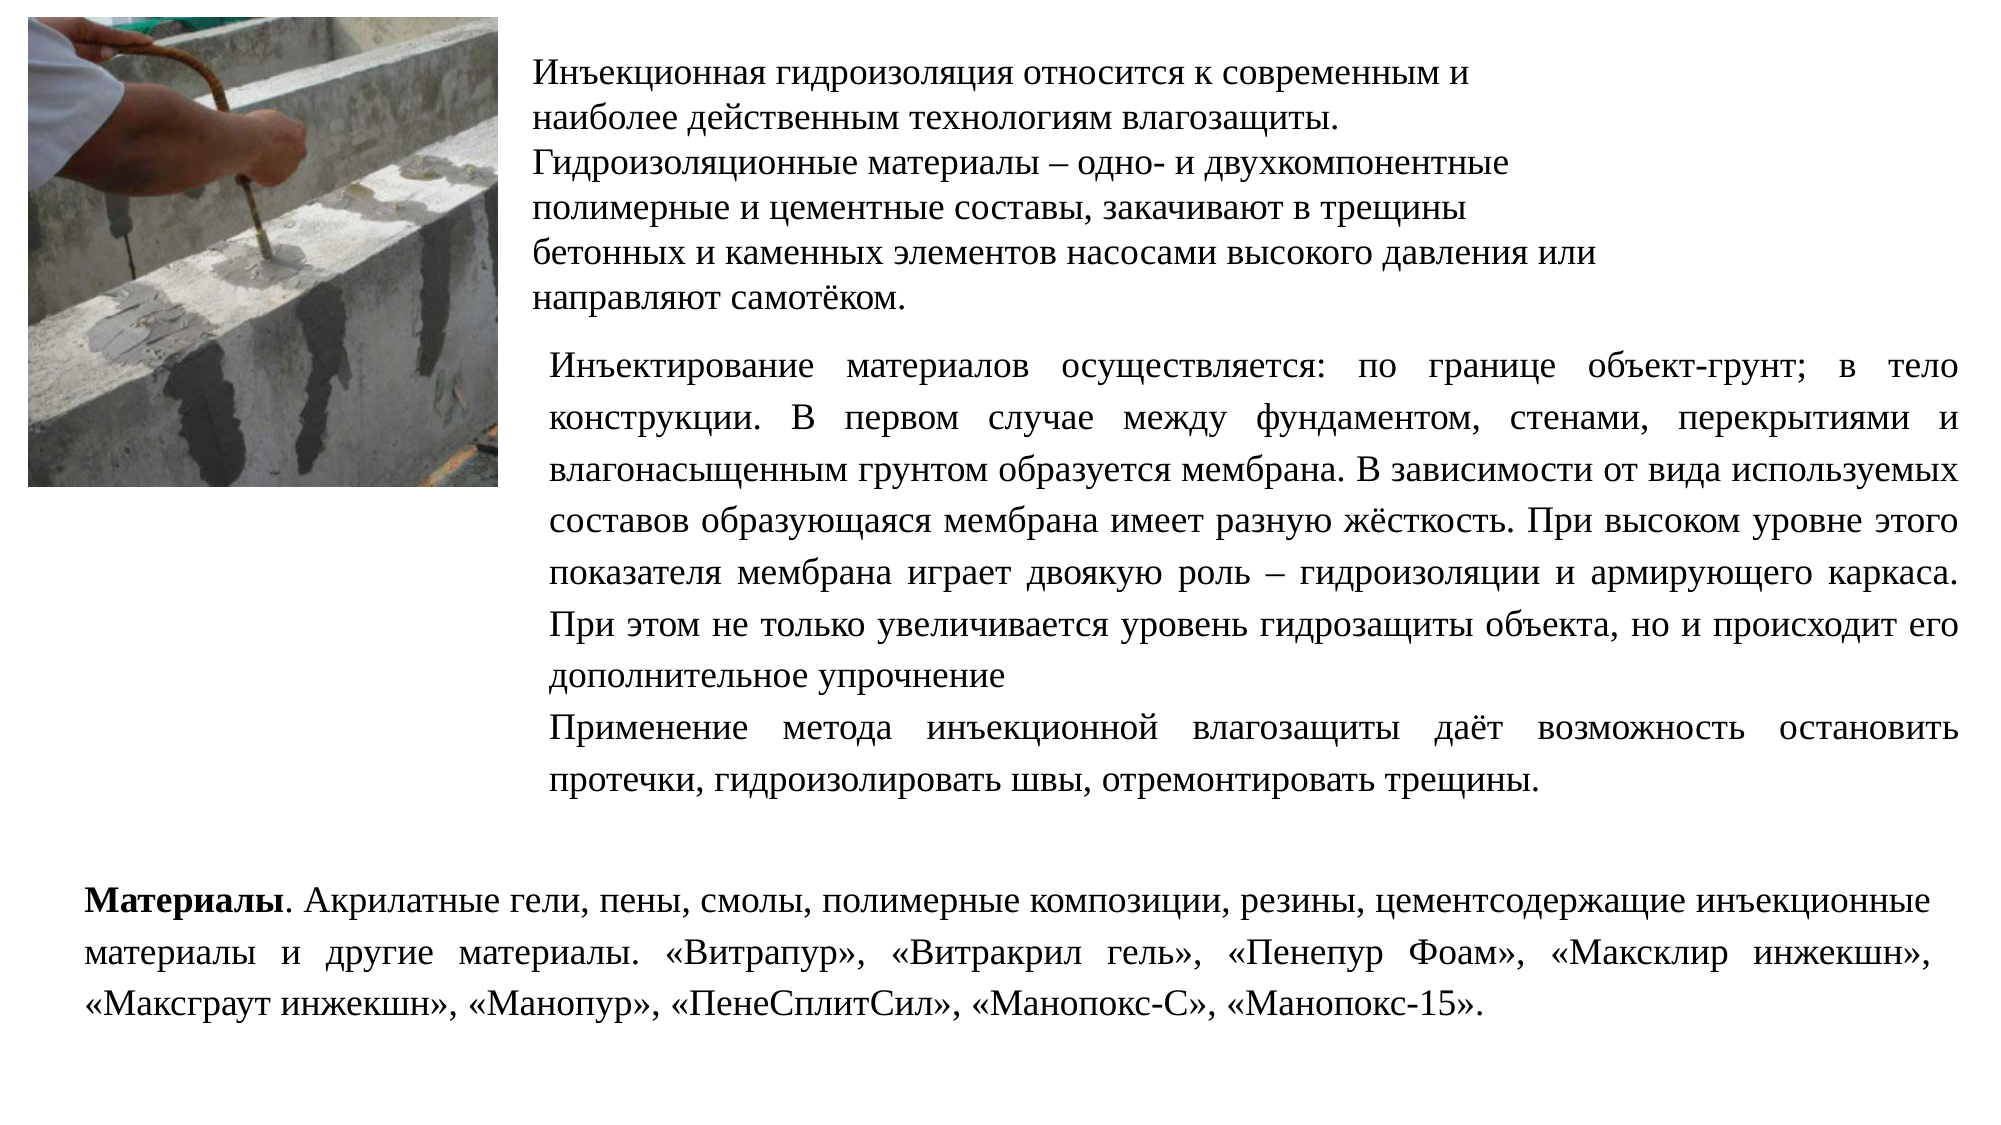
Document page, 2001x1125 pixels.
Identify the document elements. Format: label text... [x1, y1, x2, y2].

picture [28, 17, 498, 487]
text_box Инъектирование материалов осуществляется: по границе объект-грунт; в тело конструкции. В первом случае между фундаментом, стенами, перекрытиями и влагонасыщенным грунтом образуется мембрана. В зависимости от вида используемых составов образующаяся мембрана имеет разную жёсткость. При высоком уровне этого показателя мембрана играет двоякую роль – гидроизоляции и армирующего каркаса. При этом не только увеличивается уровень гидрозащиты объекта, но и происходит его дополнительное упрочнение Применение метода инъекционной влагозащиты даёт возможность остановить протечки, гидроизолировать швы, отремонтировать трещины. [534, 325, 1976, 807]
text_box Материалы. Акрилатные гели, пены, смолы, полимерные композиции, резины, цементсодержащие инъекционные материалы и другие материалы. «Витрапур», «Витракрил гель», «Пенепур Фоам», «Максклир инжекшн», «Максграут инжекшн», «Манопур», «ПенеСплитСил», «Манопокс-С», «Манопокс-15». [69, 860, 1948, 1031]
text_box Инъекционная гидроизоляция относится к современным и наиболее действенным технологиям влагозащиты. Гидроизоляционные материалы – одно- и двухкомпонентные полимерные и цементные составы, закачивают в трещины бетонных и каменных элементов насосами высокого давления или направляют самотёком. [517, 39, 1627, 325]
